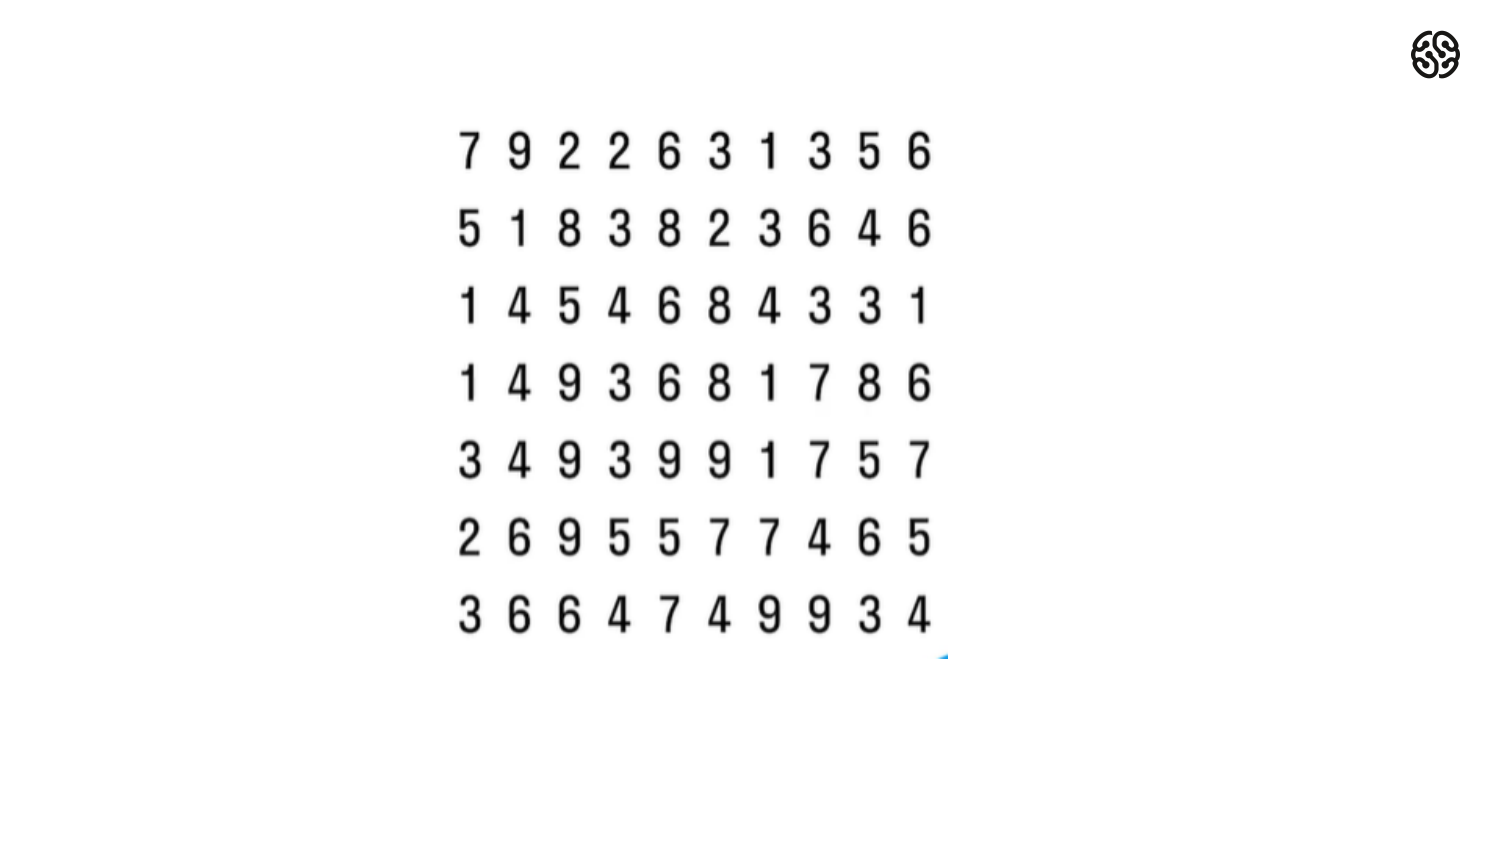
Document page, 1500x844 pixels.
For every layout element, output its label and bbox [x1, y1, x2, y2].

picture [430, 89, 949, 659]
picture [1411, 30, 1460, 79]
